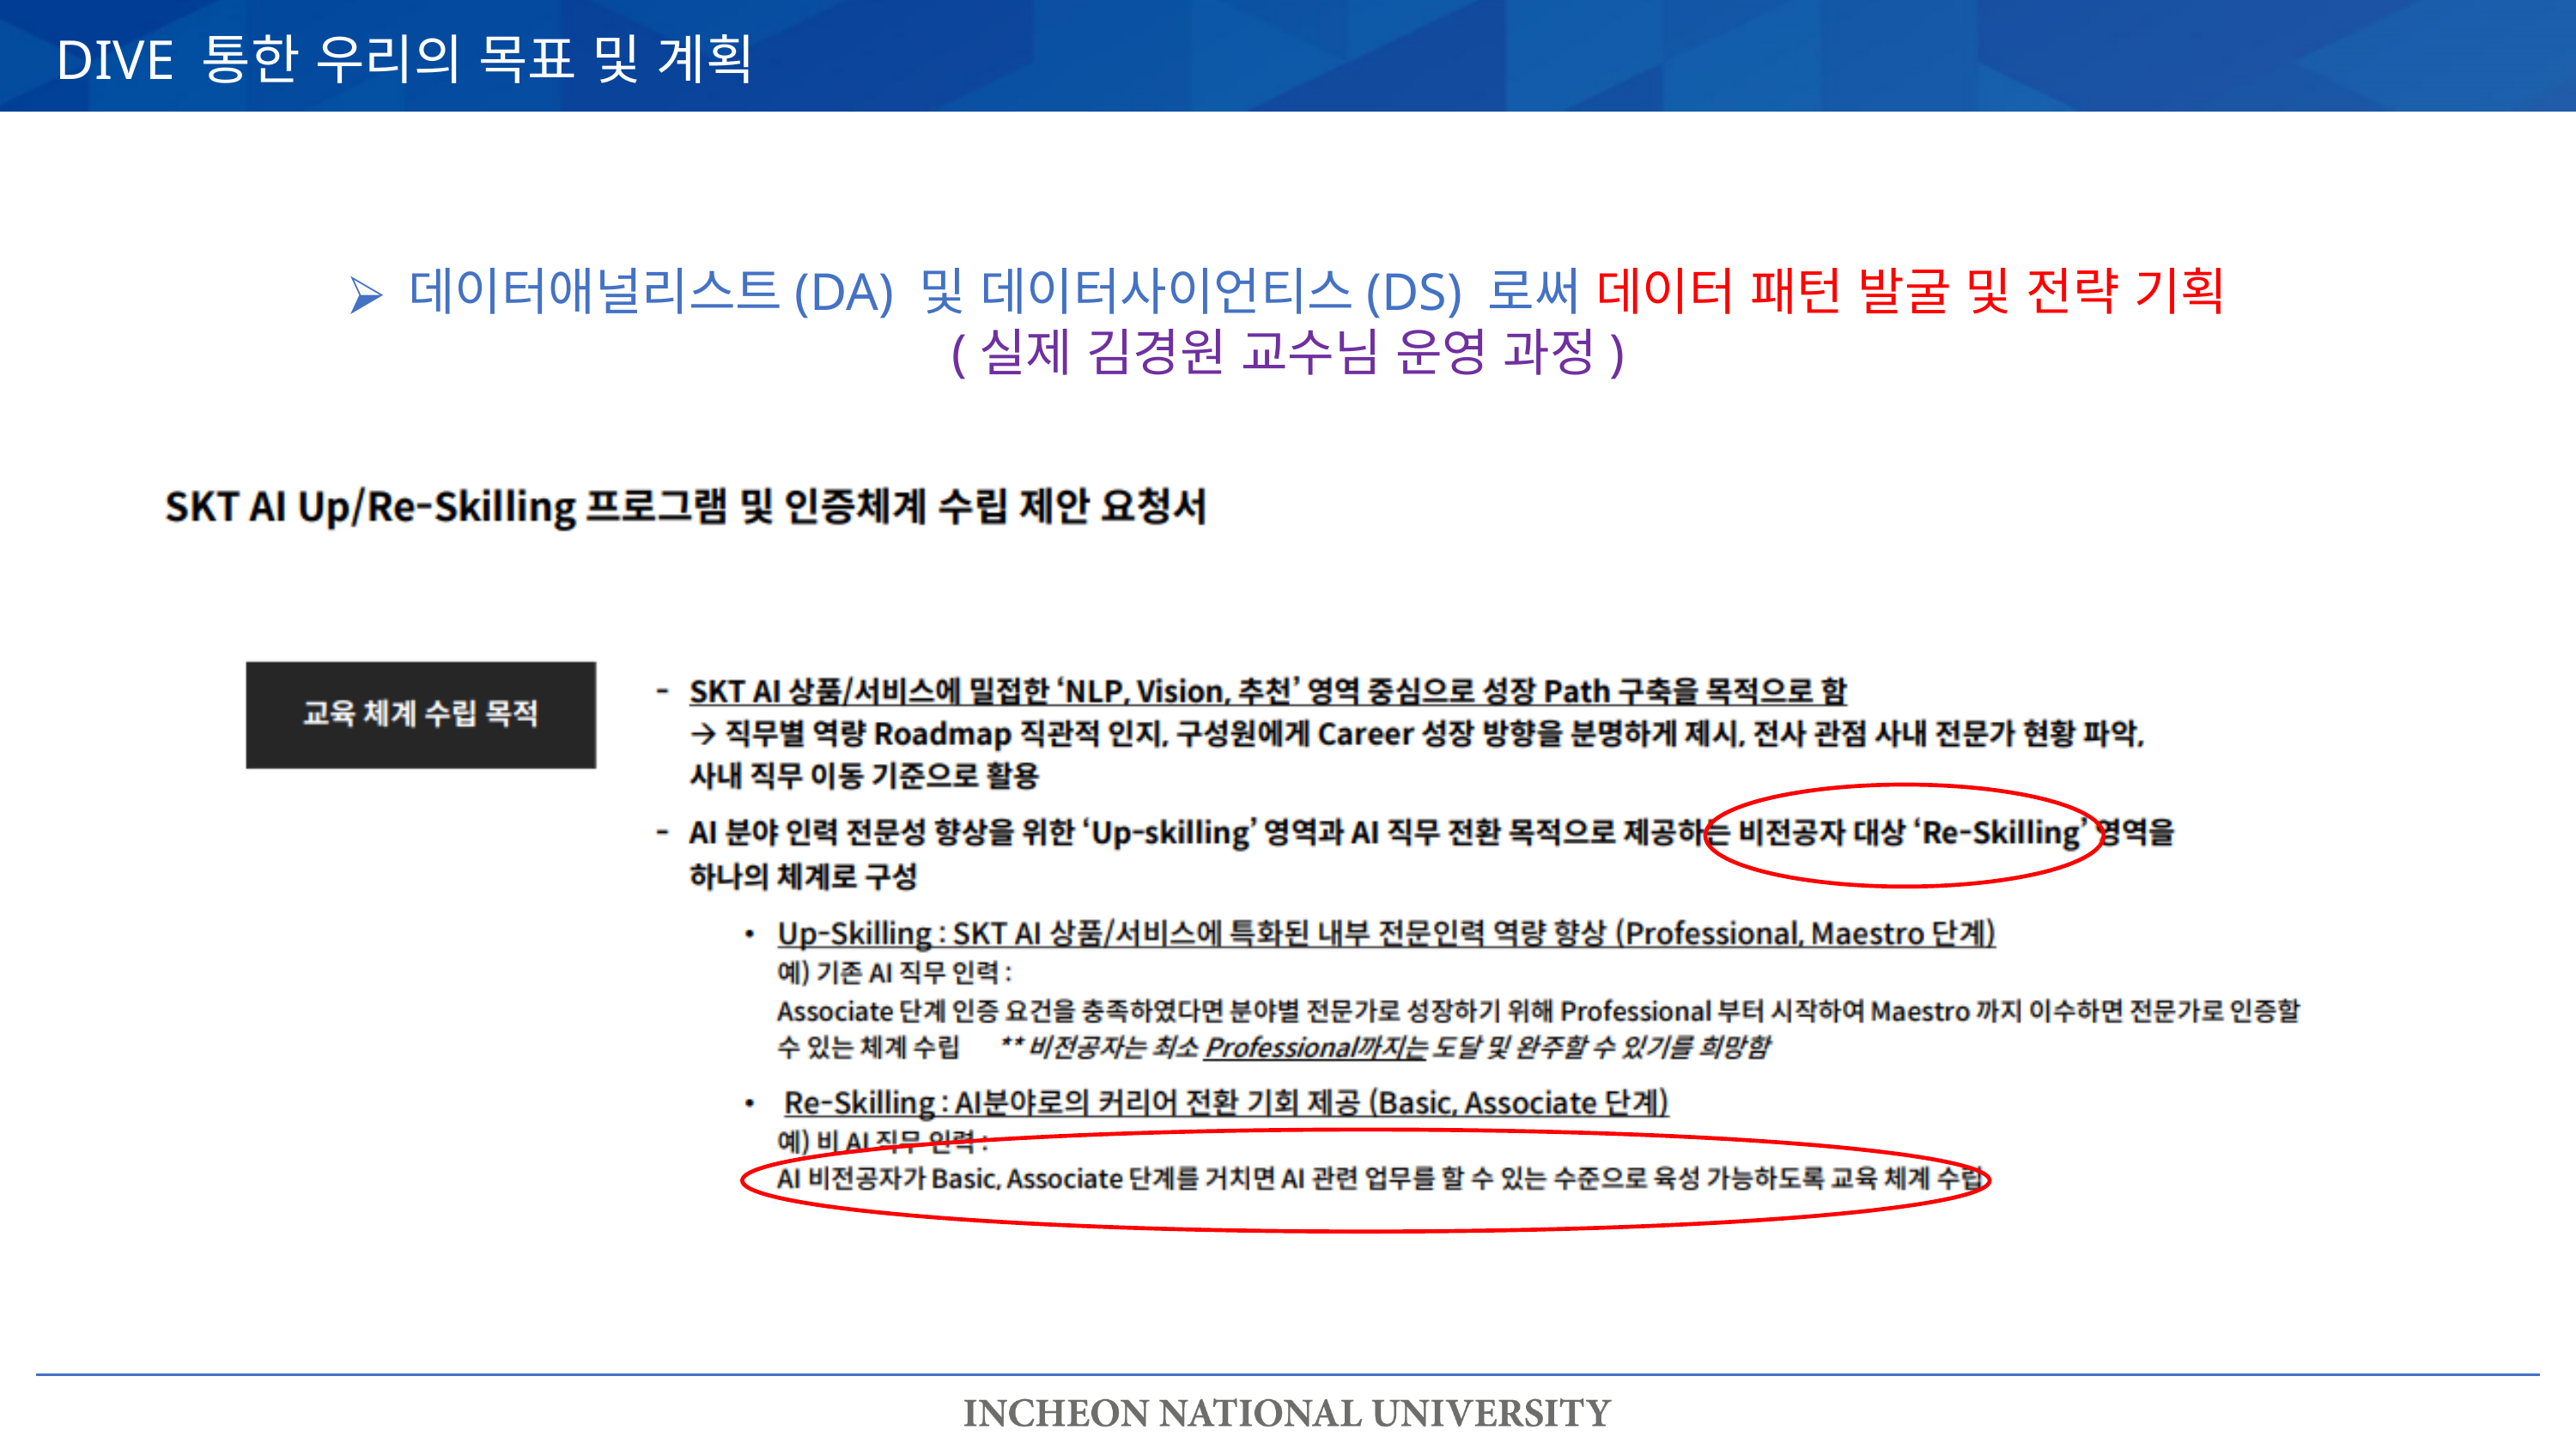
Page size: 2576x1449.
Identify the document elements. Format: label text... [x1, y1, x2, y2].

picture [140, 462, 2436, 1232]
picture [964, 1398, 1612, 1427]
text_box 데이터애널리스트(DA) 및 데이터사이언티스(DS) 로써 데이터 패턴 발굴 및 전략 기획 (실제 김경원 교수님 운영 과정) [307, 249, 2269, 424]
picture [0, 0, 2576, 112]
